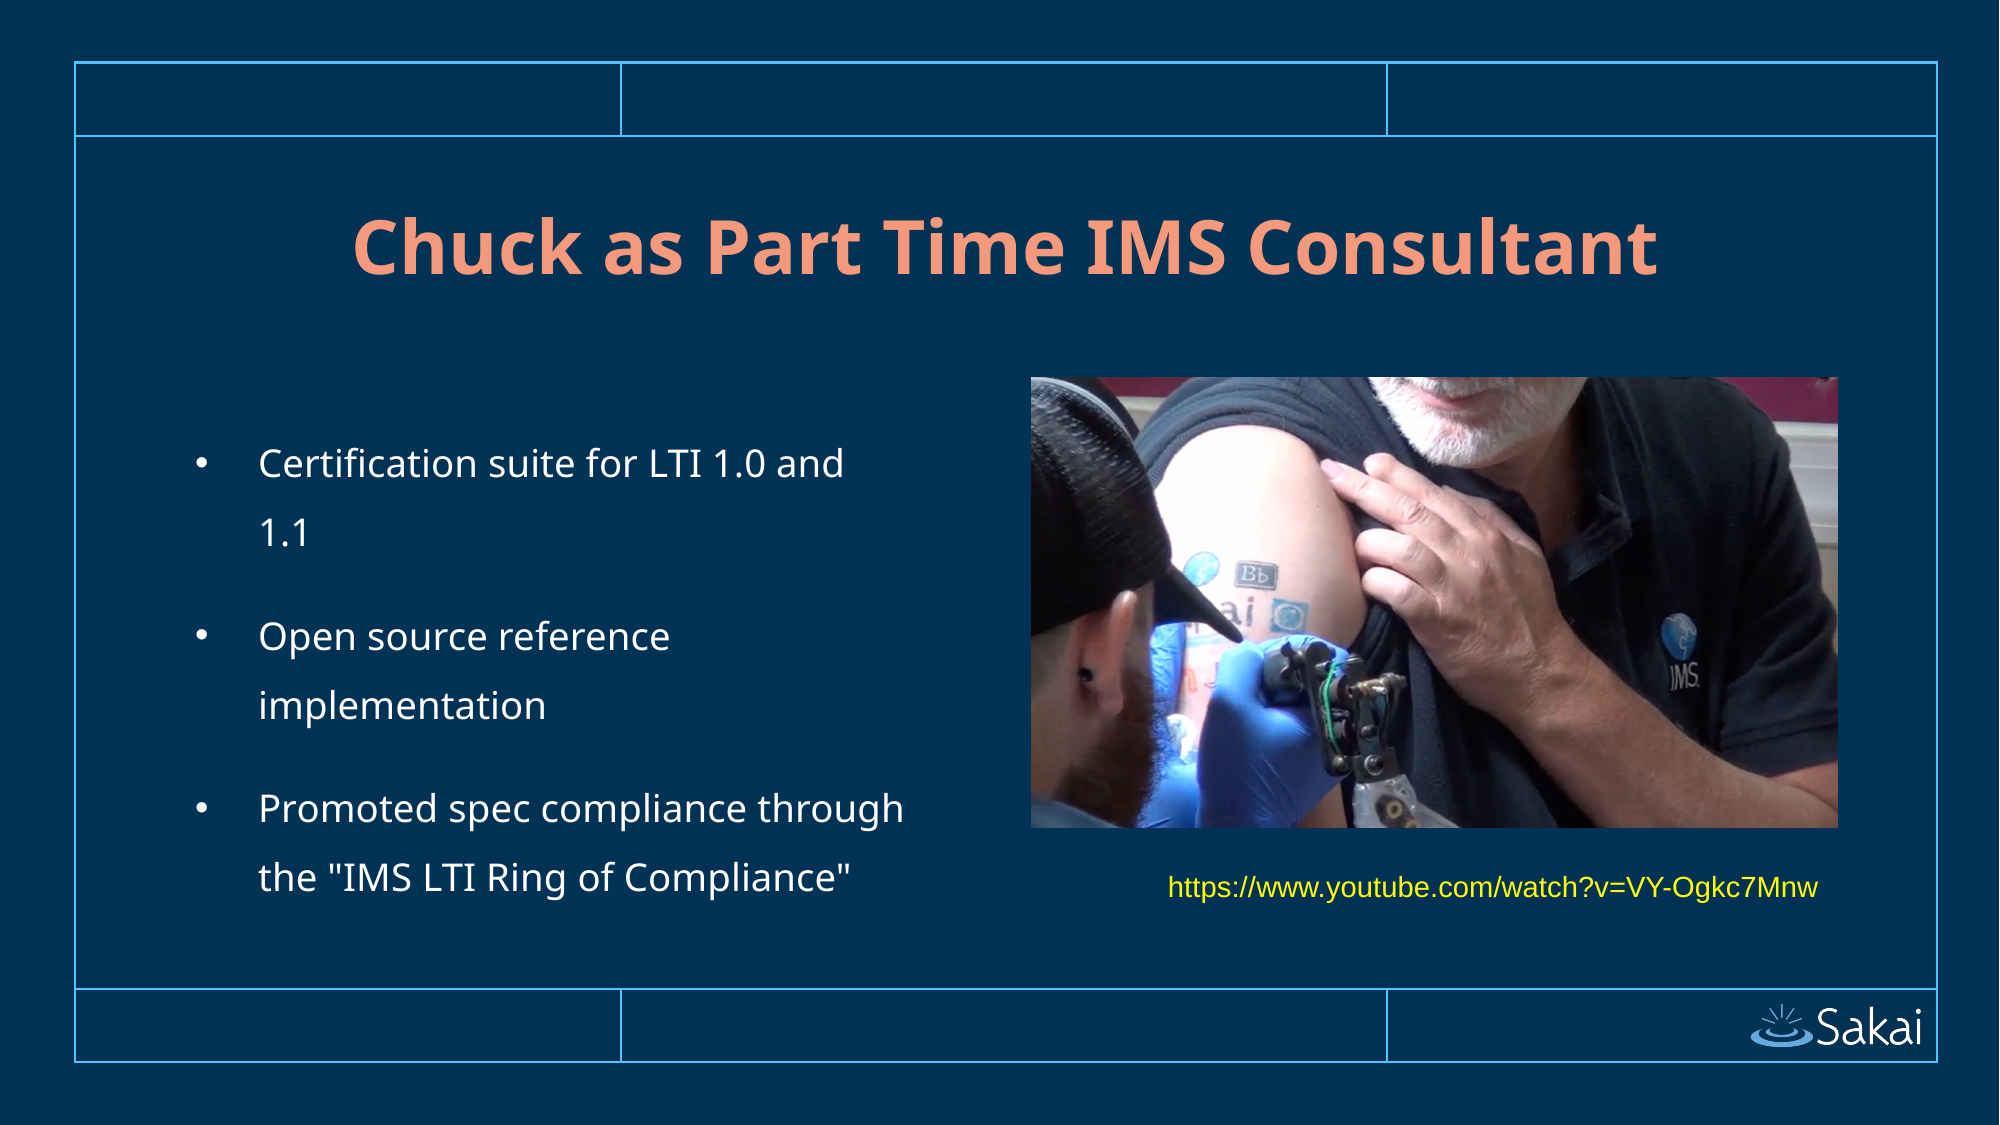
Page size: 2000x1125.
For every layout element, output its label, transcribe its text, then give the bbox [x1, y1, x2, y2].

title Chuck as Part Time IMS Consultant [74, 136, 1938, 365]
list Certification suite for LTI 1.0 and 1.1 Open source reference implementation Promoted spec compliance through the "IMS LTI Ring of Compliance" [161, 378, 924, 938]
picture [1748, 1000, 1923, 1052]
text_box https://www.youtube.com/watch?v=VY-Ogkc7Mnw [1153, 861, 1834, 912]
picture [1031, 377, 1838, 828]
